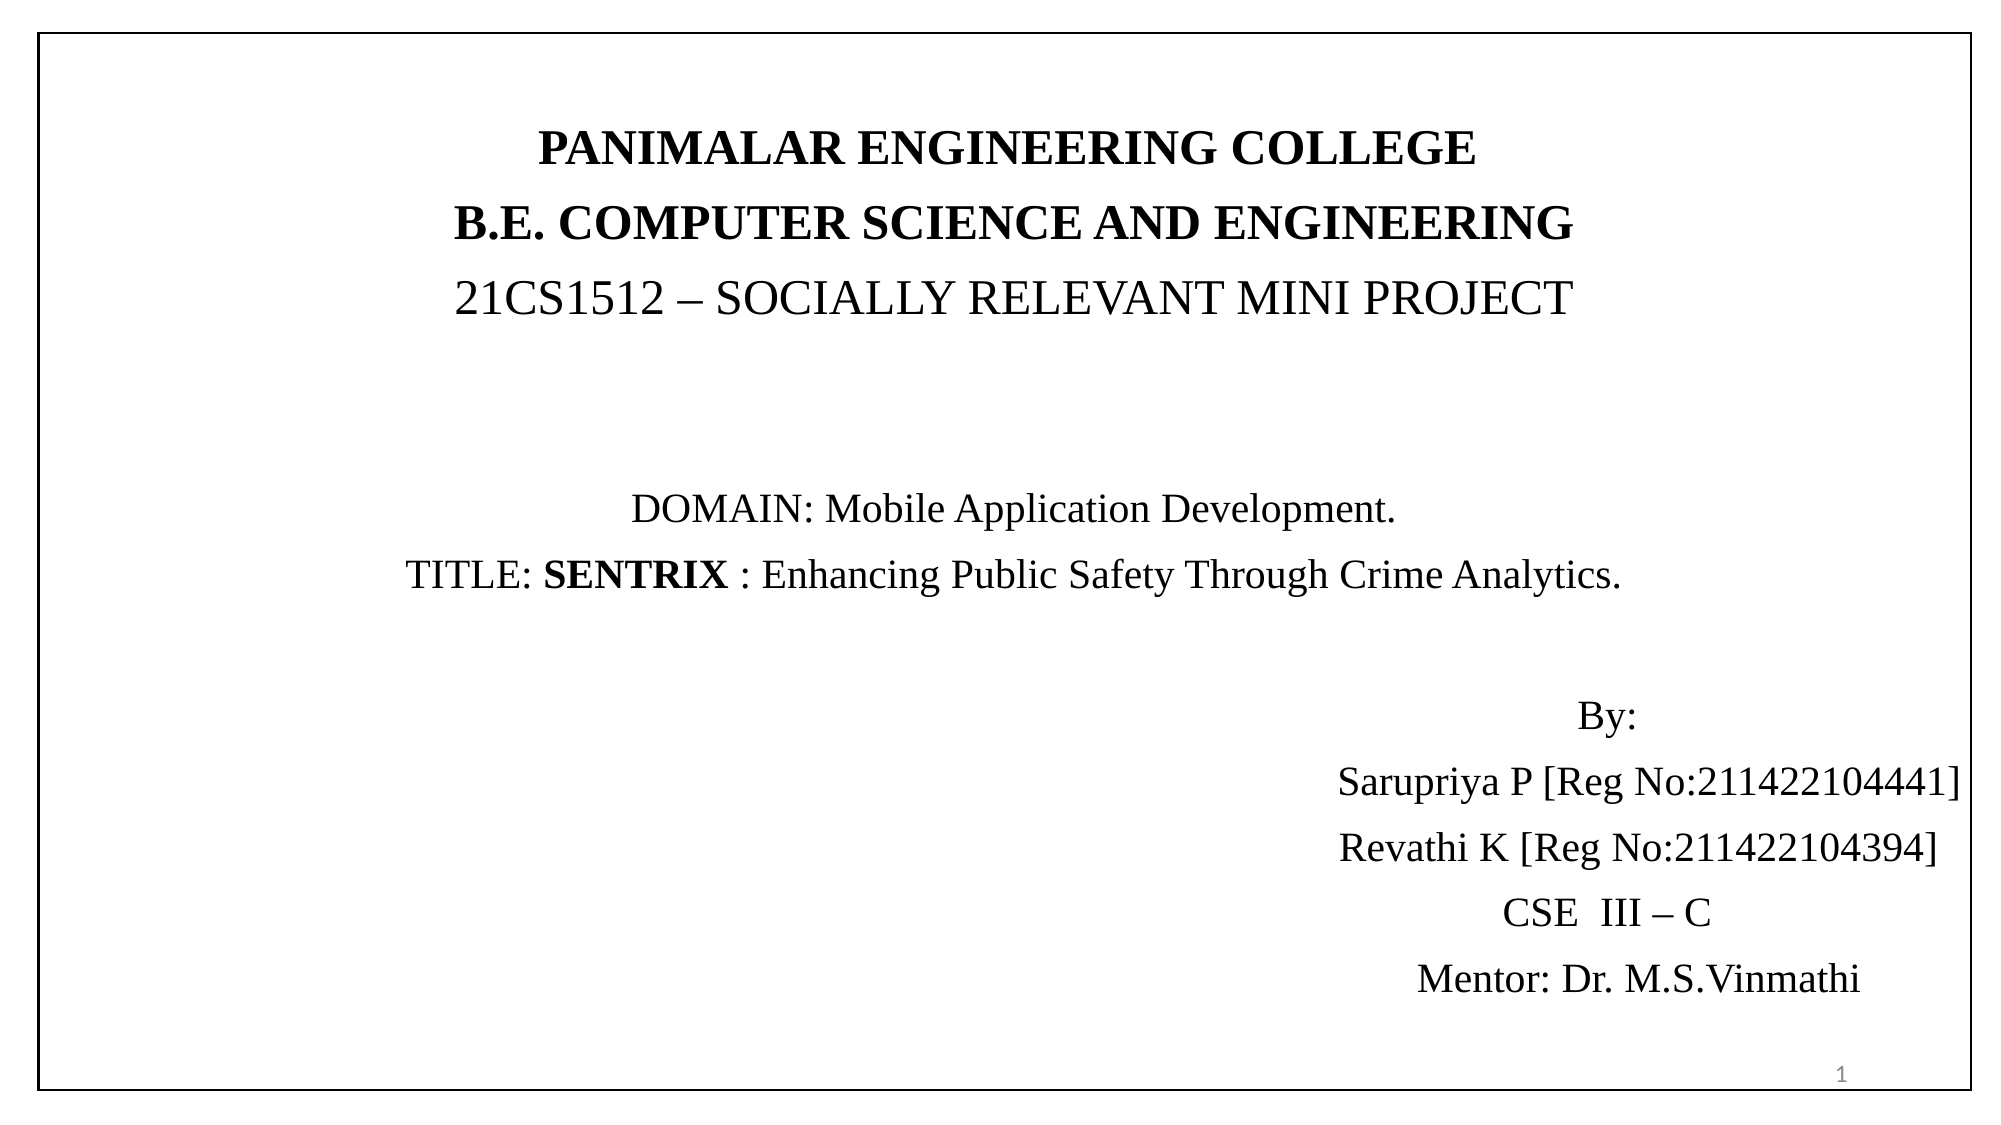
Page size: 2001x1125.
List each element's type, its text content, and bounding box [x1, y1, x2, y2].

text_box [38, 33, 1971, 1090]
subtitle PANIMALAR ENGINEERING COLLEGE B.E. COMPUTER SCIENCE AND ENGINEERING 21CS1512 – SOCIALLY RELEVANT MINI PROJECT DOMAIN: Mobile Application Development. TITLE: SENTRIX : Enhancing Public Safety Through Crime Analytics. By: Sarupriya P [Reg No:211422104441] Revathi K [Reg No:211422104394] CSE III – C Mentor: Dr. M.S.Vinmathi [38, 33, 1990, 1107]
slide_number 1 [1412, 1042, 1863, 1103]
